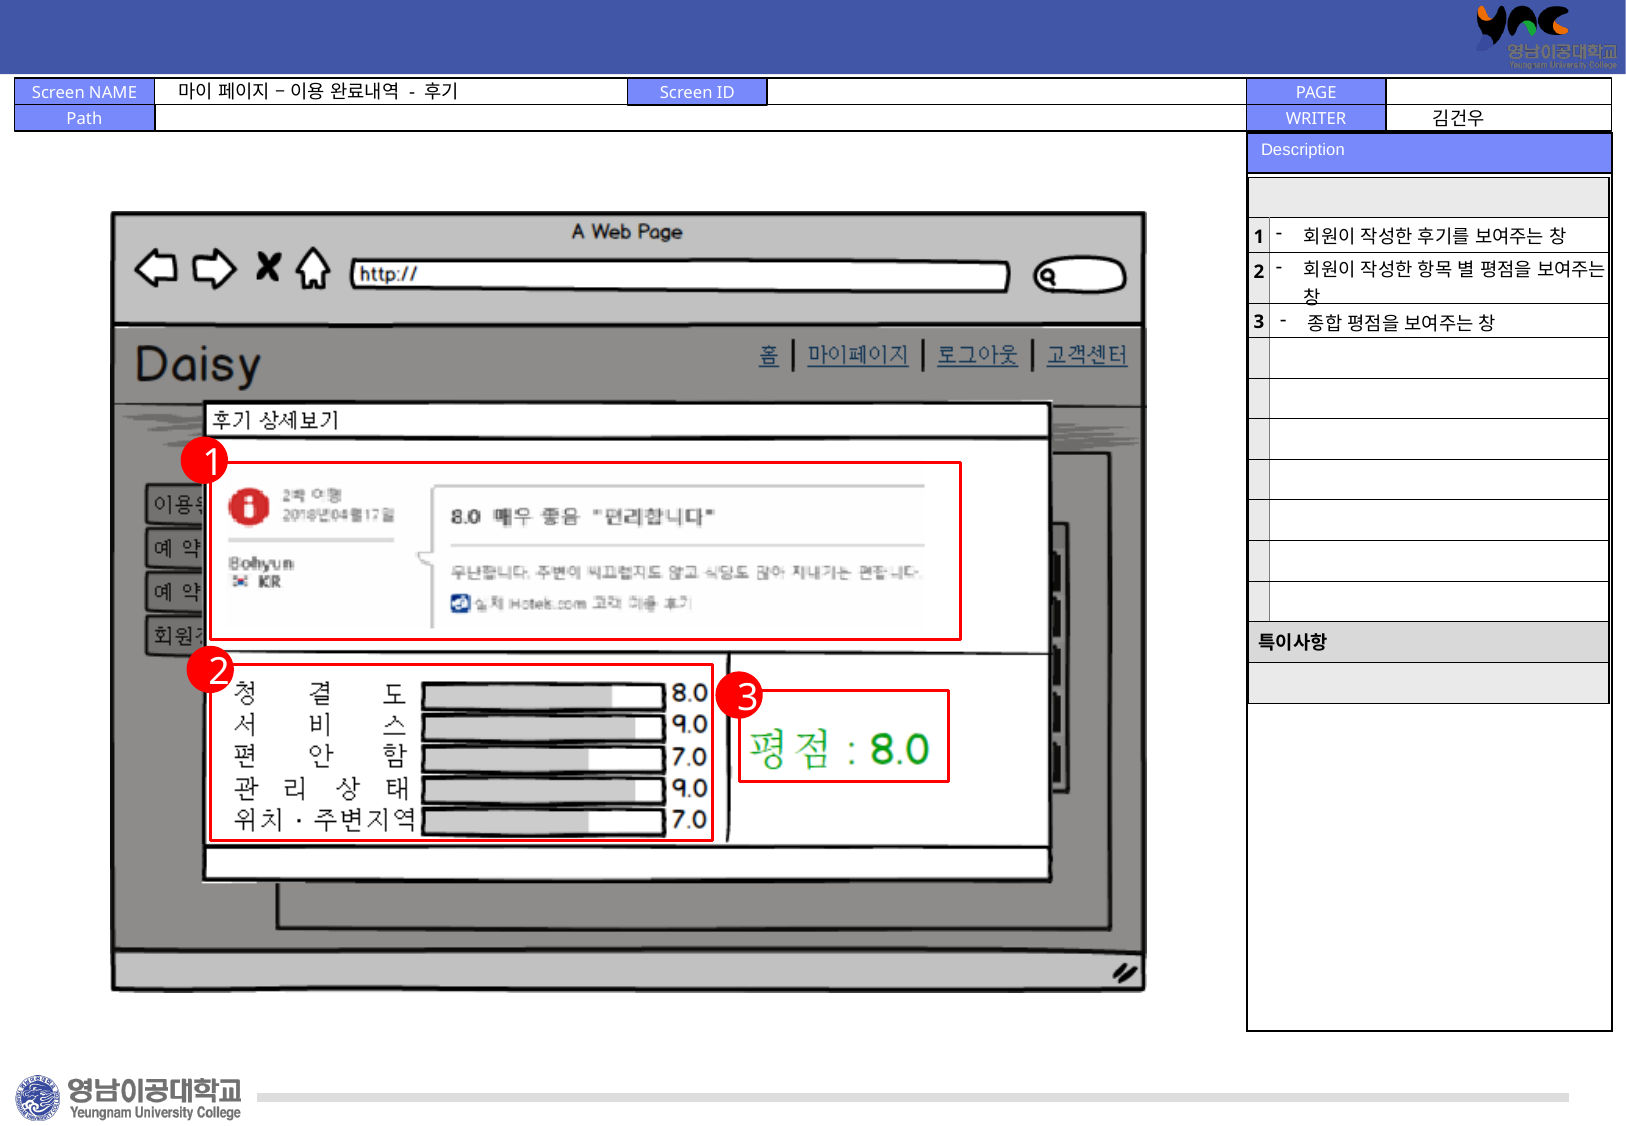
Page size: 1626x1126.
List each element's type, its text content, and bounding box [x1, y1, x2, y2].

table_cell [1249, 500, 1269, 540]
picture [109, 210, 1147, 993]
table_cell 특이사항 [1249, 622, 1608, 662]
text_box 마이 페이지 – 이용 완료내역 - 후기 [163, 72, 475, 110]
table_cell 종합 평점을 보여주는 창 [1270, 304, 1608, 337]
table_cell [1270, 541, 1608, 581]
table_cell 회원이 작성한 항목 별 평점을 보여주는 창 [1270, 253, 1608, 303]
table_cell [1270, 582, 1608, 621]
table_cell 2 [1249, 253, 1269, 303]
table_cell [1249, 338, 1269, 378]
table_cell [1270, 419, 1608, 459]
table_cell [1249, 582, 1269, 621]
table_cell 1 [1249, 218, 1269, 252]
table_cell [1249, 541, 1269, 581]
table_cell [1270, 460, 1608, 499]
text_box 김건우 [1418, 99, 1500, 137]
table_cell [1249, 379, 1269, 418]
table_cell [1249, 663, 1608, 703]
table_cell [1270, 379, 1608, 418]
table_header [1249, 178, 1608, 217]
picture [15, 1075, 241, 1121]
table_cell 3 [1249, 304, 1269, 337]
table_cell [1249, 460, 1269, 499]
table_cell [1270, 338, 1608, 378]
table_cell [1270, 500, 1608, 540]
table_cell [1249, 419, 1269, 459]
picture [1476, 5, 1617, 69]
table_cell 회원이 작성한 후기를 보여주는 창 [1270, 218, 1608, 252]
